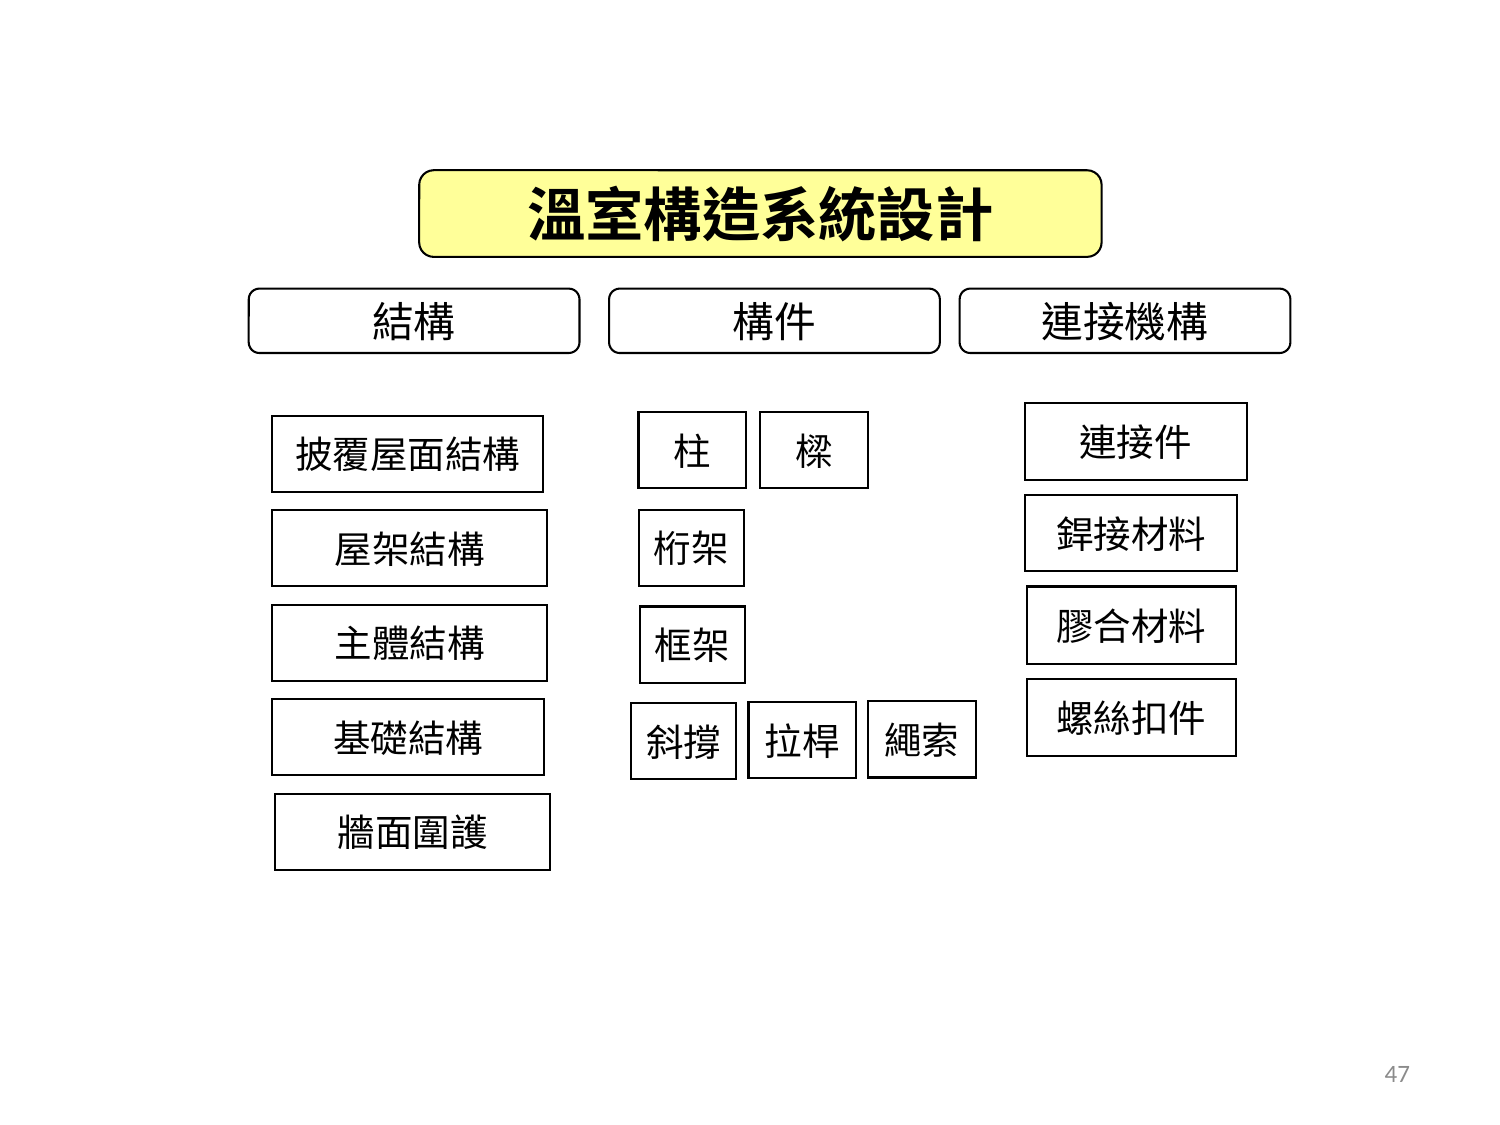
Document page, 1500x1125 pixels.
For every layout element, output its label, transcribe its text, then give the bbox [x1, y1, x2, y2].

text_box 主體結構 [272, 604, 548, 681]
text_box 膠合材料 [1026, 586, 1236, 664]
text_box 構件 [609, 288, 940, 354]
text_box 柱 [638, 412, 747, 489]
text_box 結構 [248, 288, 580, 354]
text_box 框架 [639, 606, 746, 683]
text_box 螺絲扣件 [1026, 678, 1236, 757]
text_box 屋架結構 [272, 510, 548, 587]
text_box 牆面圍護 [275, 793, 551, 870]
text_box 繩索 [868, 701, 976, 778]
text_box 披覆屋面結構 [272, 415, 544, 492]
slide_number 47 [1074, 1042, 1425, 1103]
text_box 連接機構 [959, 288, 1291, 354]
text_box 銲接材料 [1025, 495, 1238, 572]
text_box 斜撐 [631, 703, 737, 780]
text_box 拉桿 [748, 702, 857, 779]
text_box 基礎結構 [272, 699, 545, 776]
text_box 溫室構造系統設計 [419, 170, 1102, 257]
text_box 樑 [760, 412, 869, 489]
text_box 桁架 [638, 509, 744, 586]
text_box 連接件 [1024, 403, 1247, 481]
